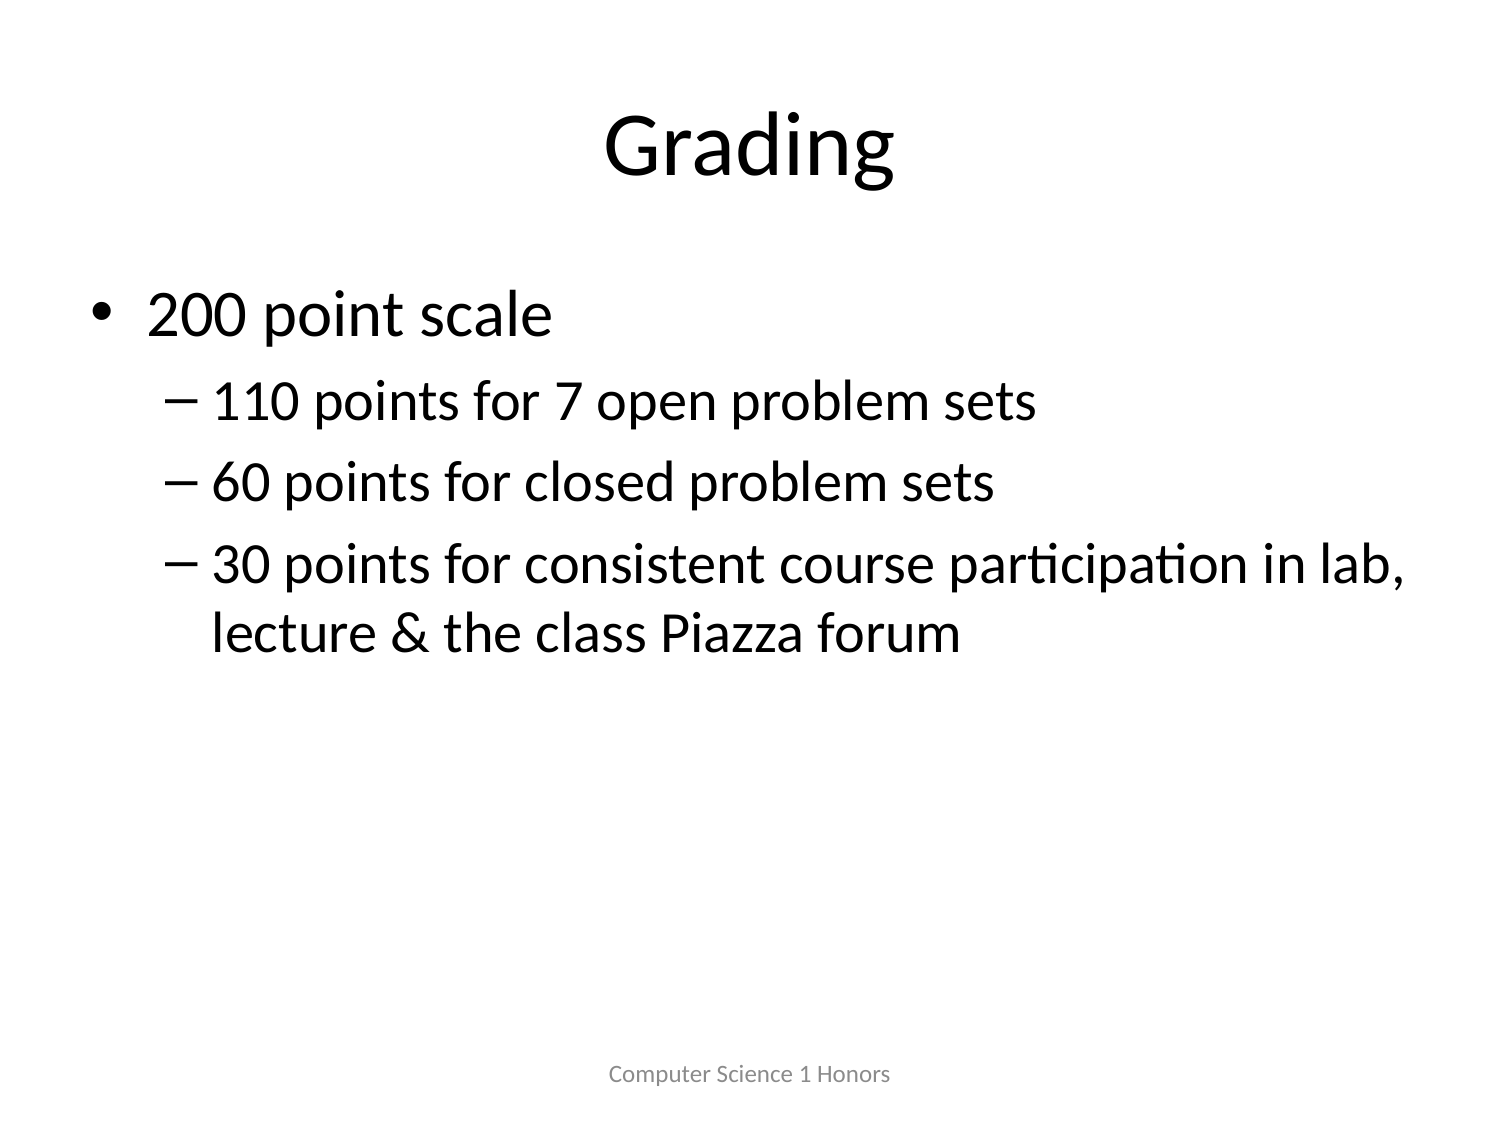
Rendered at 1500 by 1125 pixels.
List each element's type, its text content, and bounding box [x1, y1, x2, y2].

footer Computer Science 1 Honors [512, 1042, 988, 1103]
title Grading [75, 45, 1425, 233]
list 200 point scale 110 points for 7 open problem sets 60 points for closed problem sets 30 points for consistent course participation in lab, lecture & the class Piazza forum [75, 262, 1425, 1005]
